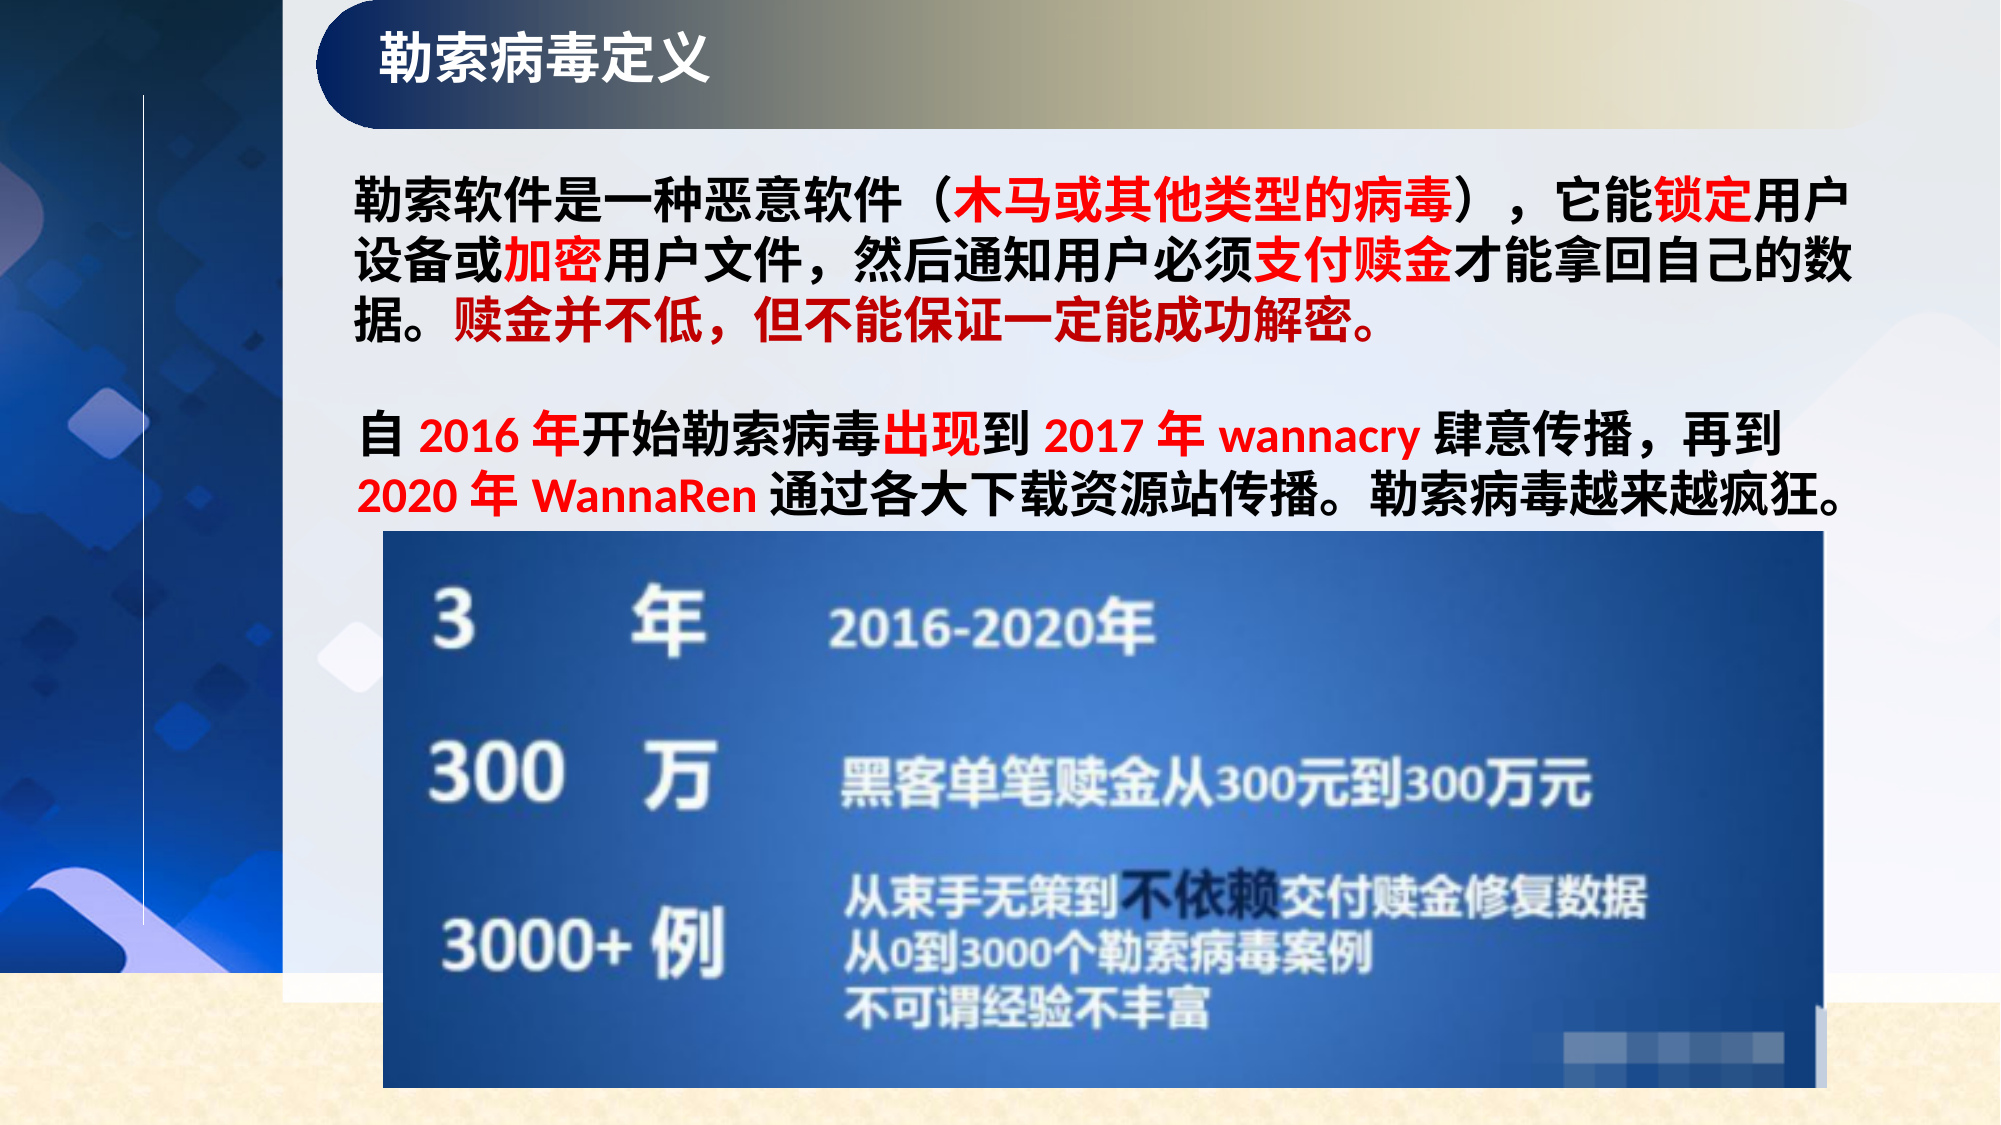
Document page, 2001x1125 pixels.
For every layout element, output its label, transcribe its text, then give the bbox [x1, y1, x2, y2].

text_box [316, 0, 1899, 129]
text_box 自2016年开始勒索病毒出现到2017年wannacry肆意传播，再到2020年WannaRen通过各大下载资源站传播。勒索病毒越来越疯狂。 [341, 395, 1874, 530]
text_box 勒索软件是一种恶意软件（木马或其他类型的病毒），它能锁定用户设备或加密用户文件，然后通知用户必须支付赎金才能拿回自己的数据。赎金并不低，但不能保证一定能成功解密。 [338, 161, 1871, 356]
picture [0, 0, 2001, 1125]
